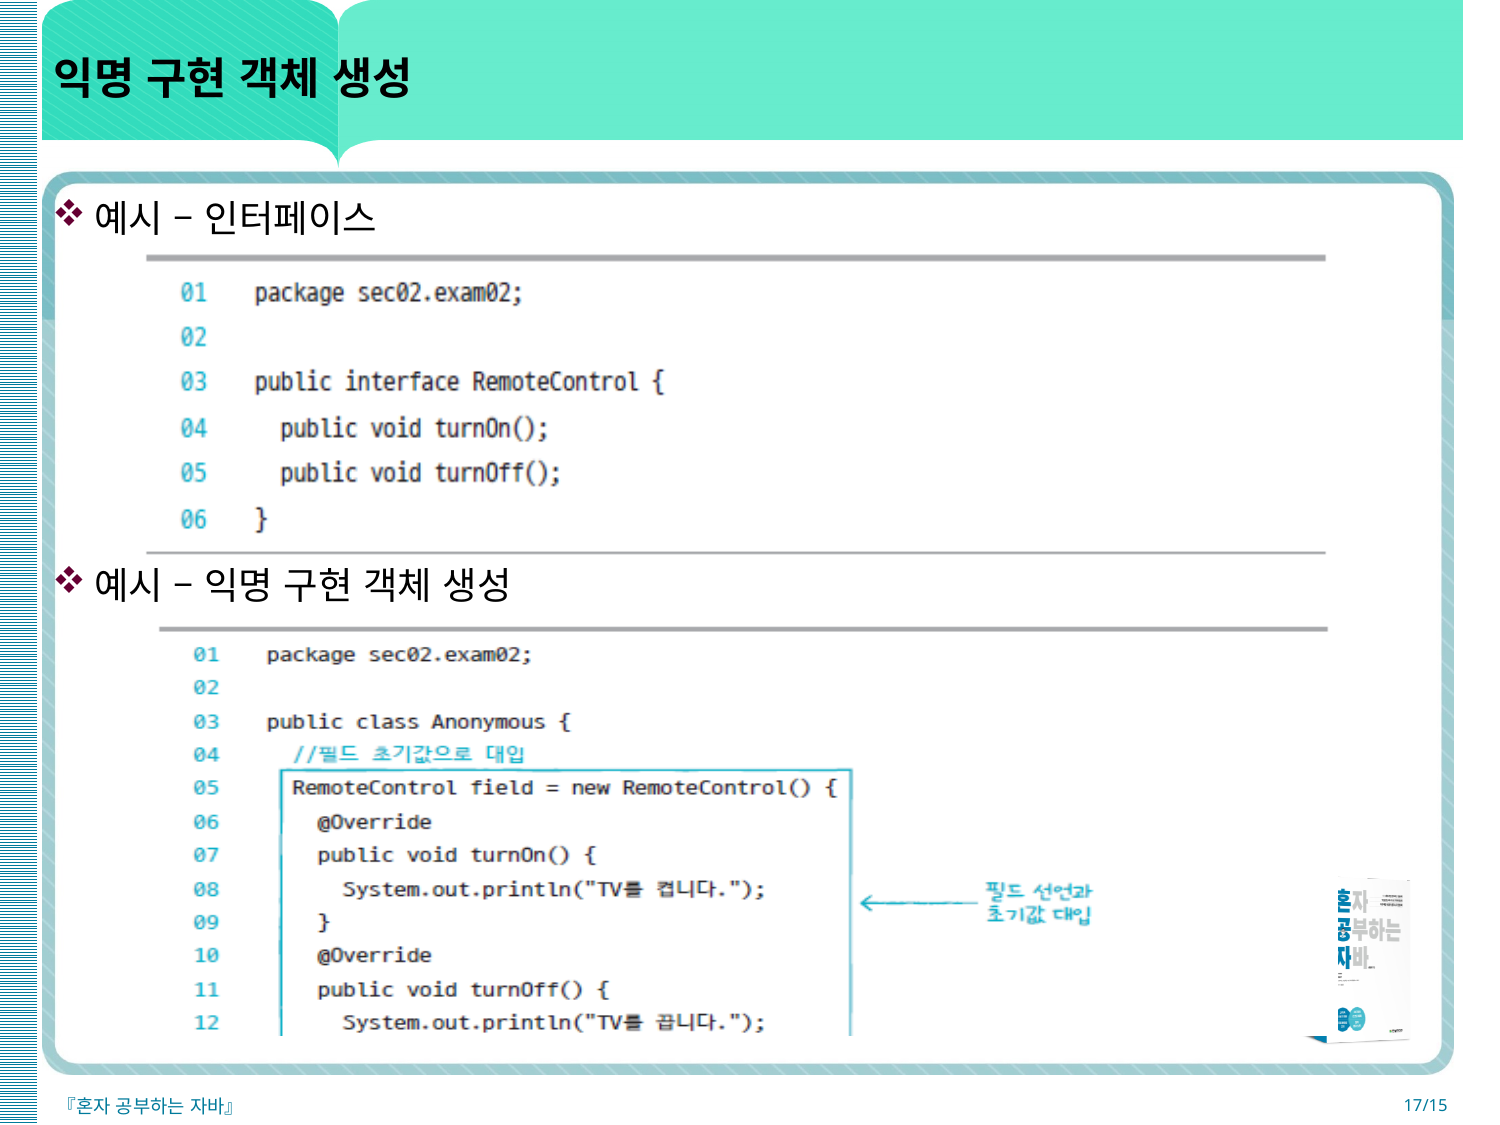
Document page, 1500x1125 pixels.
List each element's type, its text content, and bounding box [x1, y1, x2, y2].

picture [68, 1097, 75, 1110]
picture [137, 249, 1338, 563]
picture [1243, 797, 1488, 1122]
list 예시 – 인터페이스 예시 – 익명 구현 객체 생성 [37, 187, 1463, 1091]
title 익명 구현 객체 생성 [39, 42, 1280, 138]
picture [149, 624, 1338, 1037]
picture [42, 0, 1463, 187]
picture [225, 1102, 232, 1115]
picture [116, 1102, 131, 1107]
